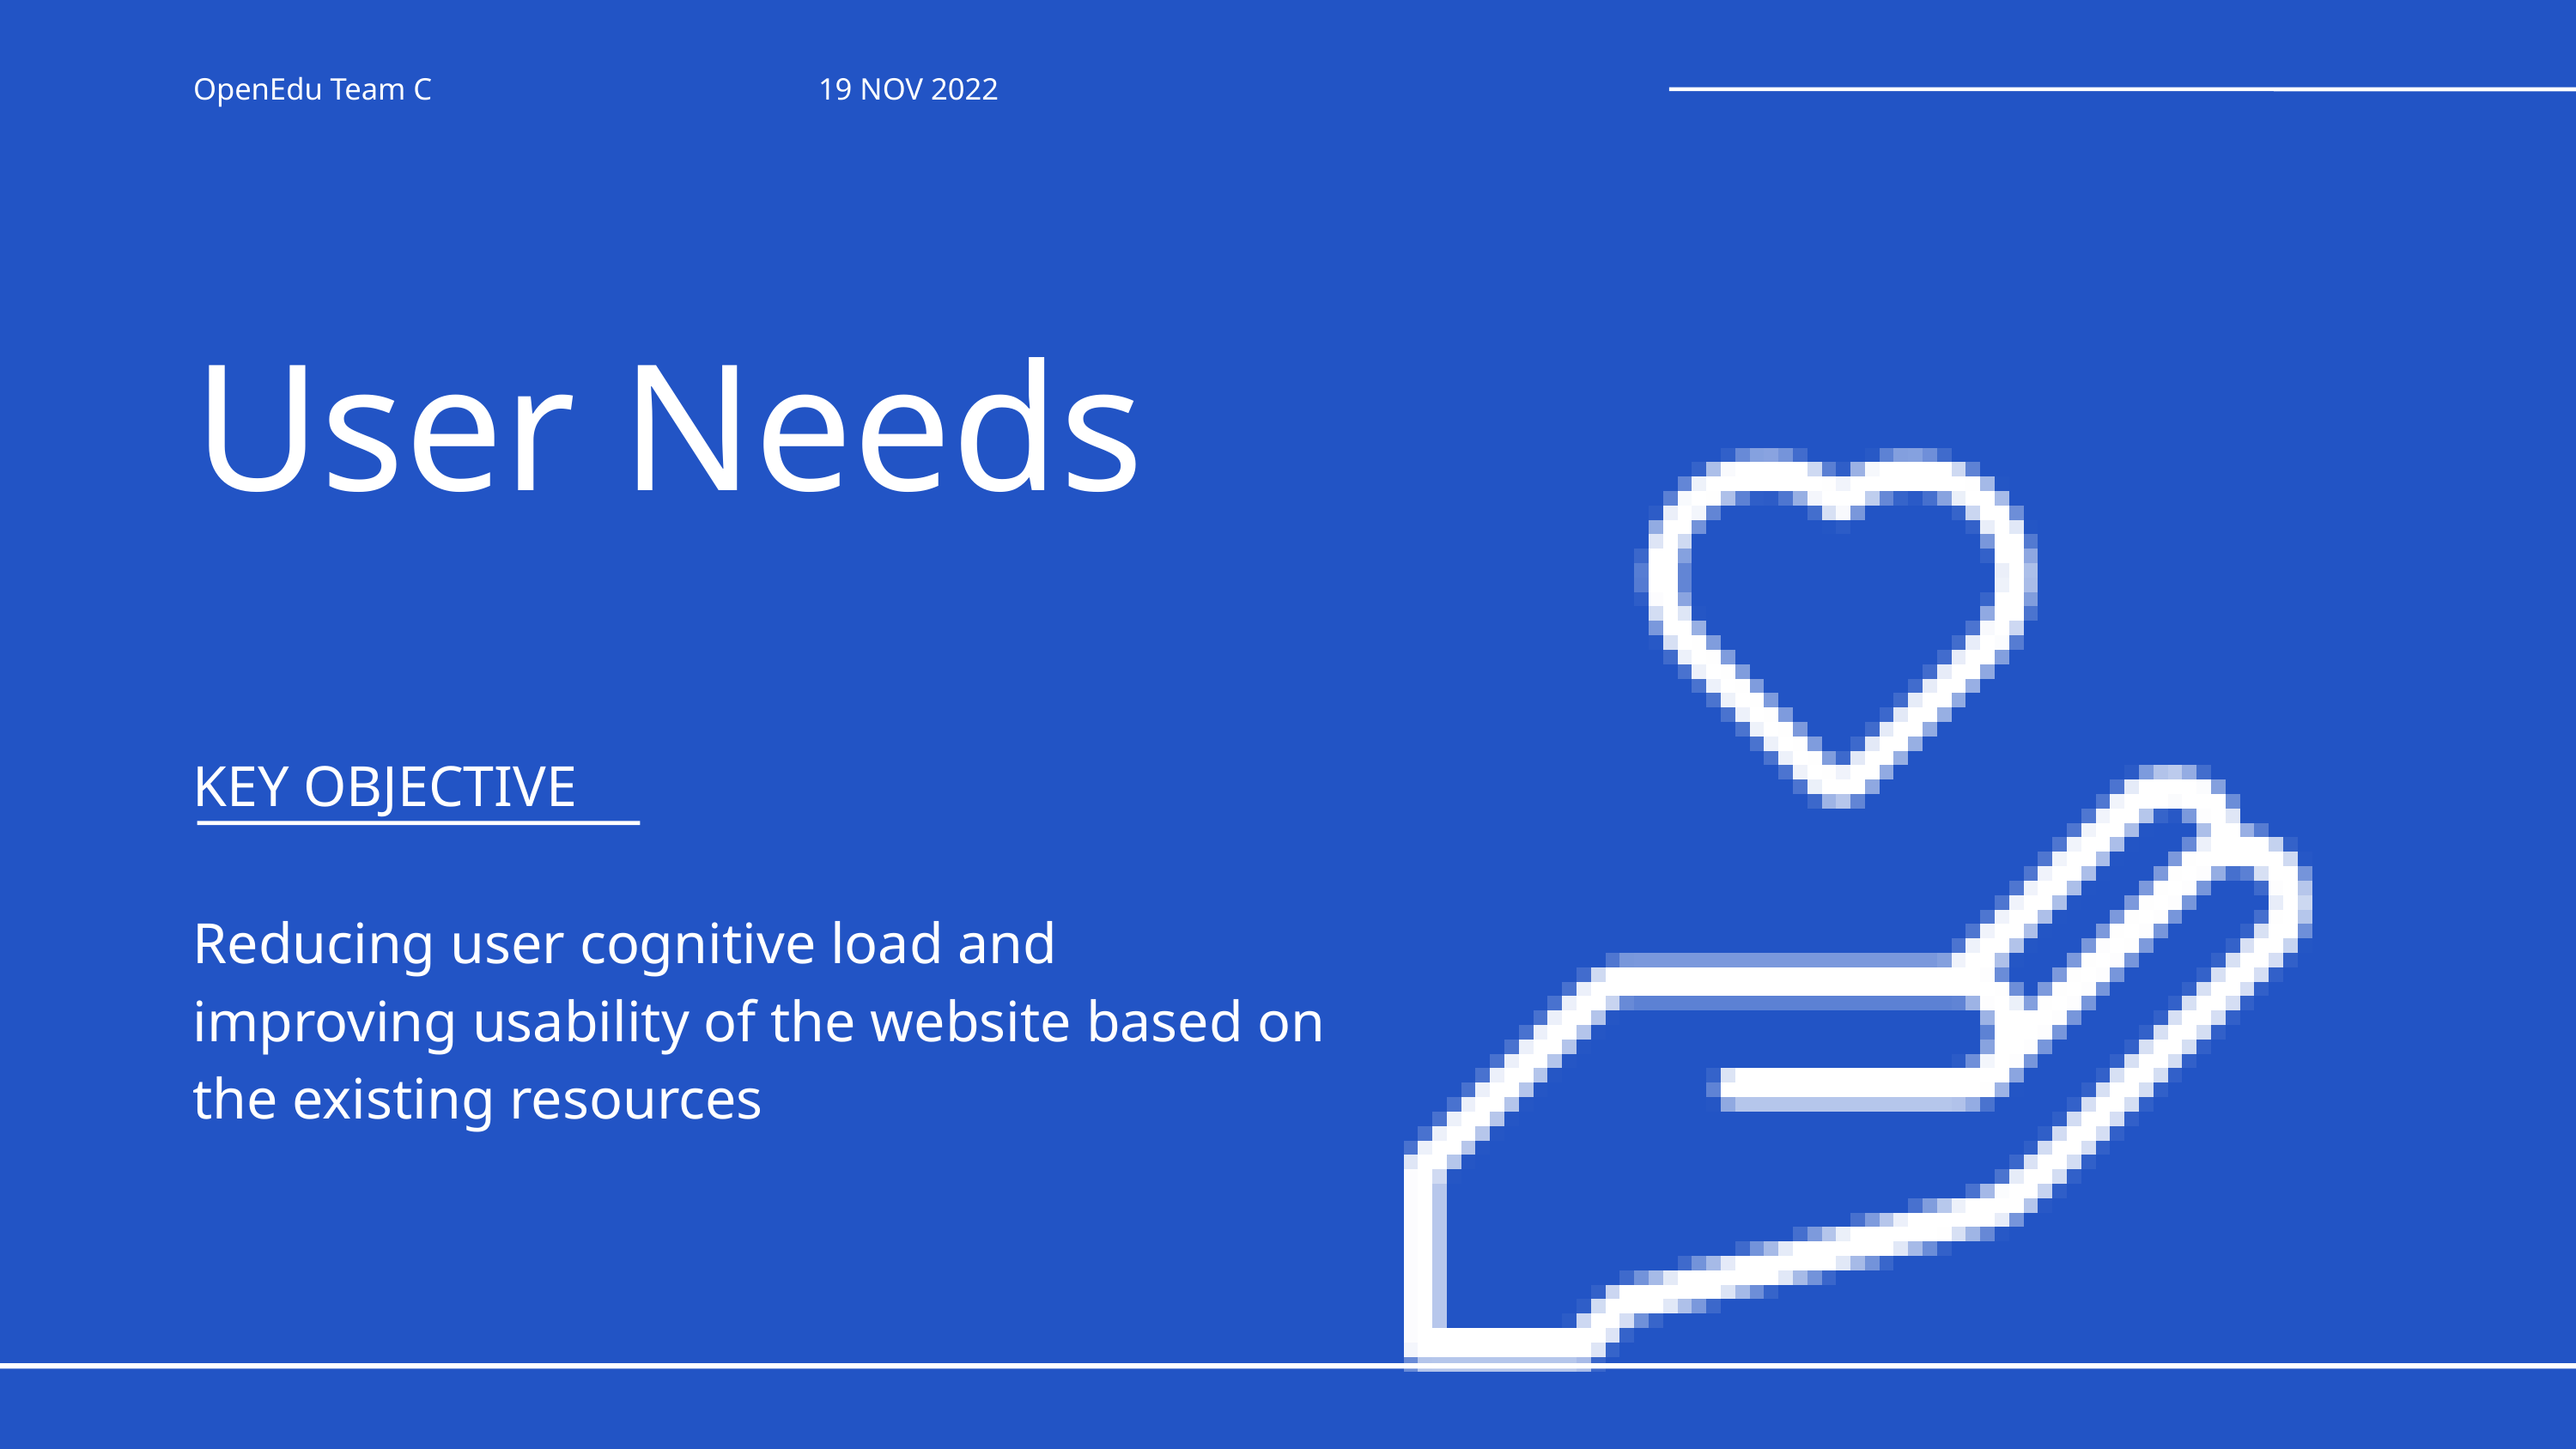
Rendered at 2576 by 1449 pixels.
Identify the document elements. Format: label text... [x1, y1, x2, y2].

text_box KEY OBJECTIVE [192, 740, 661, 818]
text_box 19 NOV 2022 [818, 64, 1285, 106]
text_box Reducing user cognitive load and improving usability of the website based on the existing resources [192, 897, 1327, 1131]
text_box User Needs [192, 280, 1595, 526]
picture [1403, 448, 2312, 1372]
text_box OpenEdu Team C [192, 64, 585, 106]
